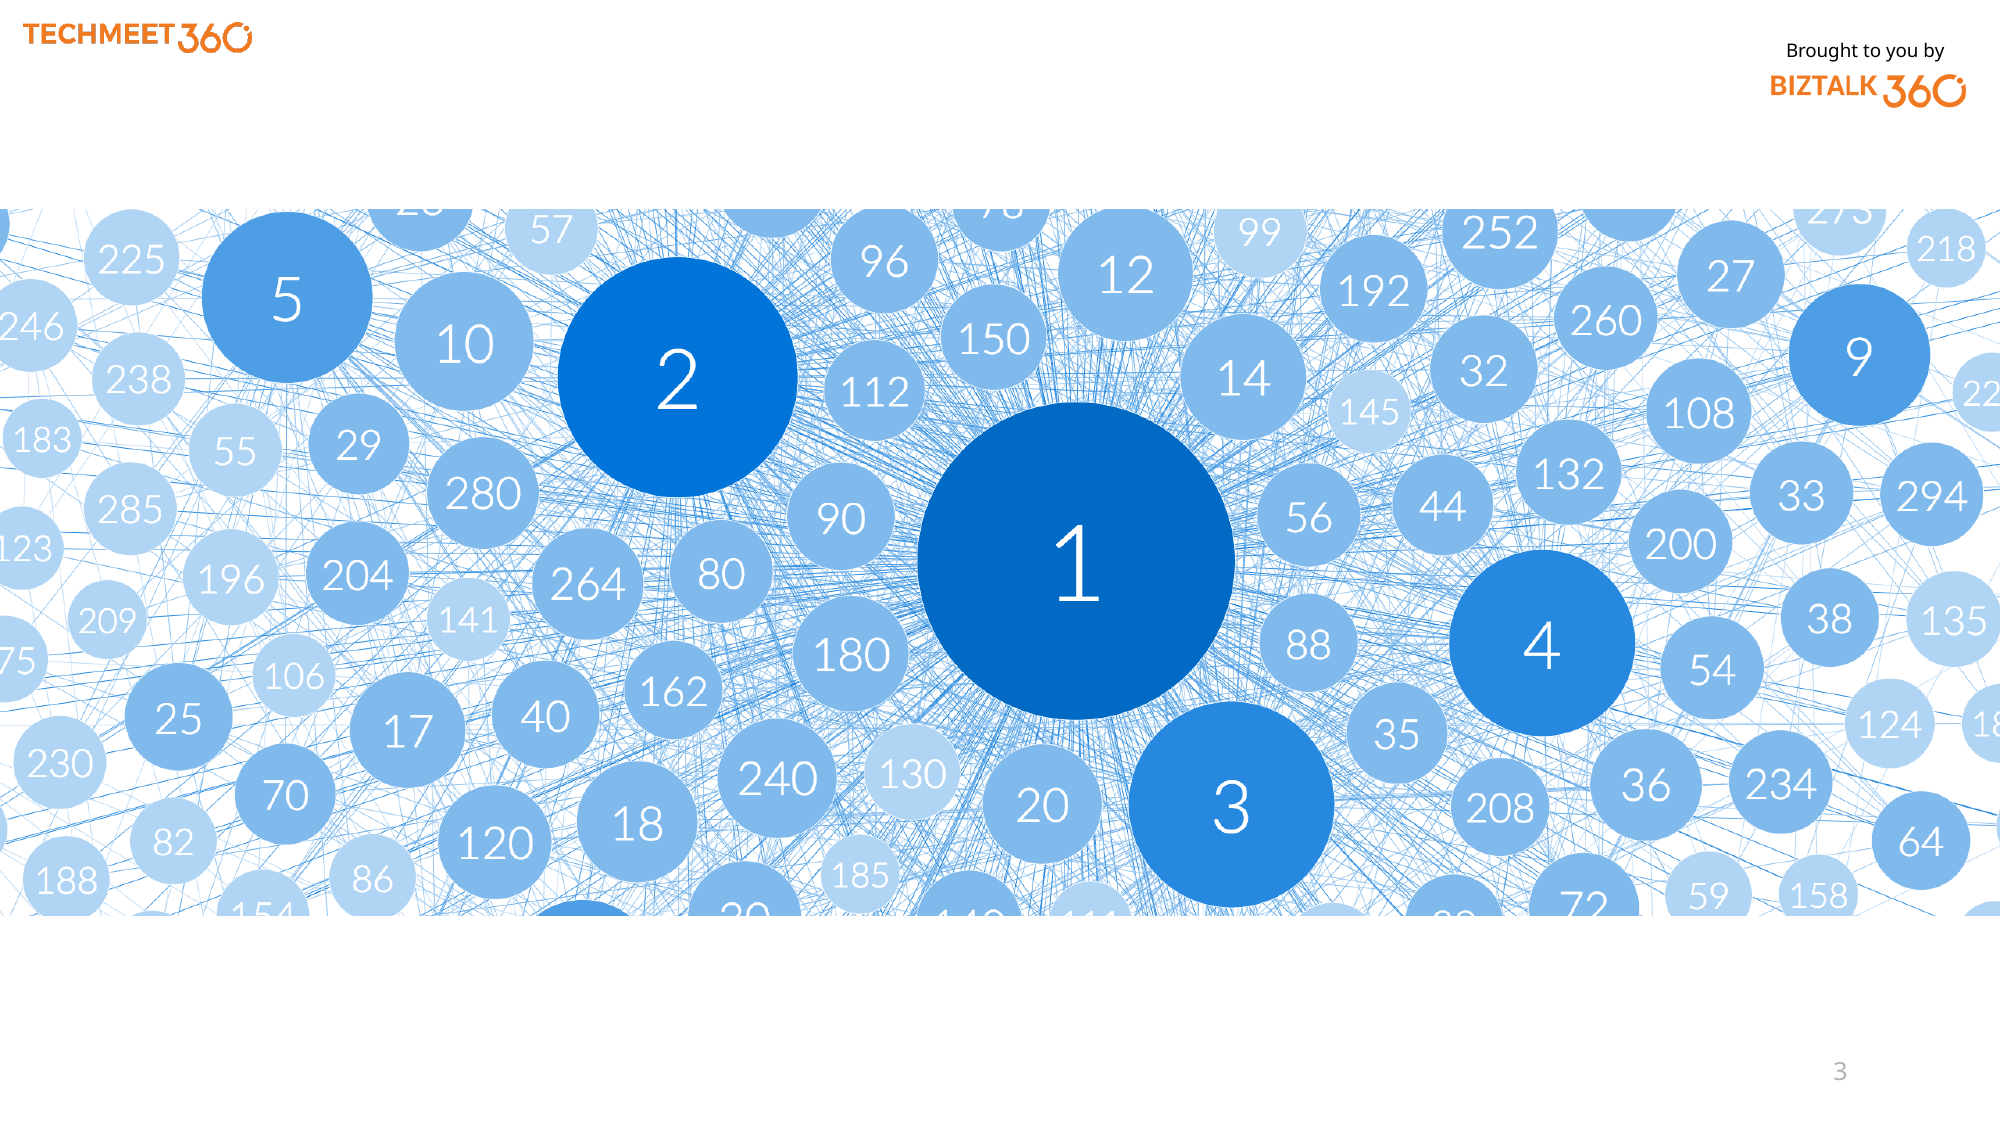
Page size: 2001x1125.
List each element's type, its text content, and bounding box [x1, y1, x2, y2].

picture [0, 209, 2000, 916]
picture [23, 22, 252, 53]
picture [1771, 74, 1966, 108]
slide_number 3 [1412, 1042, 1863, 1103]
